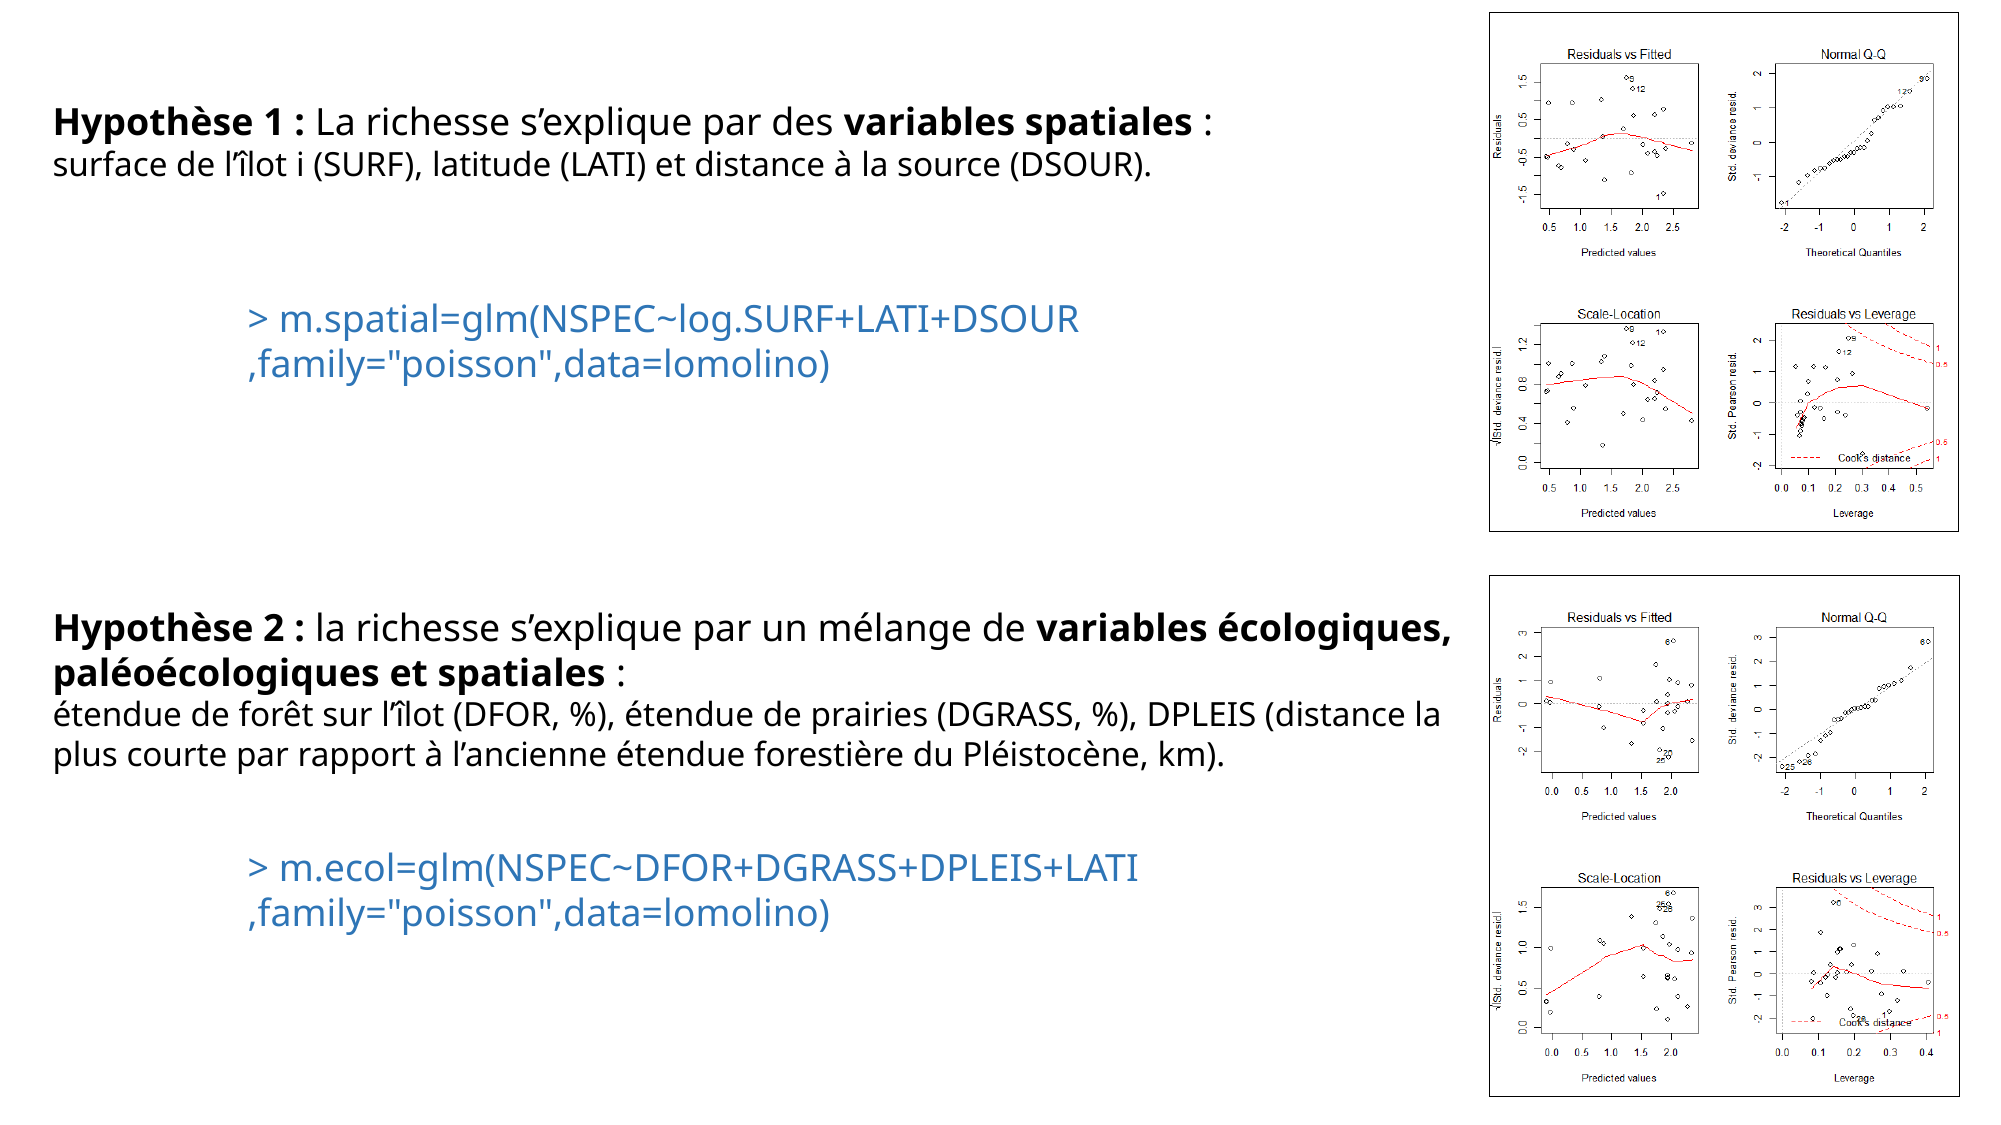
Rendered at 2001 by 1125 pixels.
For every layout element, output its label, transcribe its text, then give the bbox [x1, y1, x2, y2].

text_box > m.spatial=glm(NSPEC~log.SURF+LATI+DSOUR ,family="poisson",data=lomolino) [233, 287, 1165, 393]
text_box > m.ecol=glm(NSPEC~DFOR+DGRASS+DPLEIS+LATI ,family="poisson",data=lomolino) [233, 836, 1489, 941]
text_box Hypothèse 1 : La richesse s’explique par des variables spatiales : surface de l’îlot i (SURF), latitude (LATI) et distance à la source (DSOUR). [37, 90, 1402, 190]
picture [1489, 12, 1959, 532]
text_box Hypothèse 2 : la richesse s’explique par un mélange de variables écologiques, paléoécologiques et spatiales : étendue de forêt sur l’îlot (DFOR, %), étendue de prairies (DGRASS, %), DPLEIS (distance la plus courte par rapport à l’ancienne étendue forestière du Pléistocène, km). [37, 596, 1479, 781]
picture [1489, 575, 1960, 1097]
